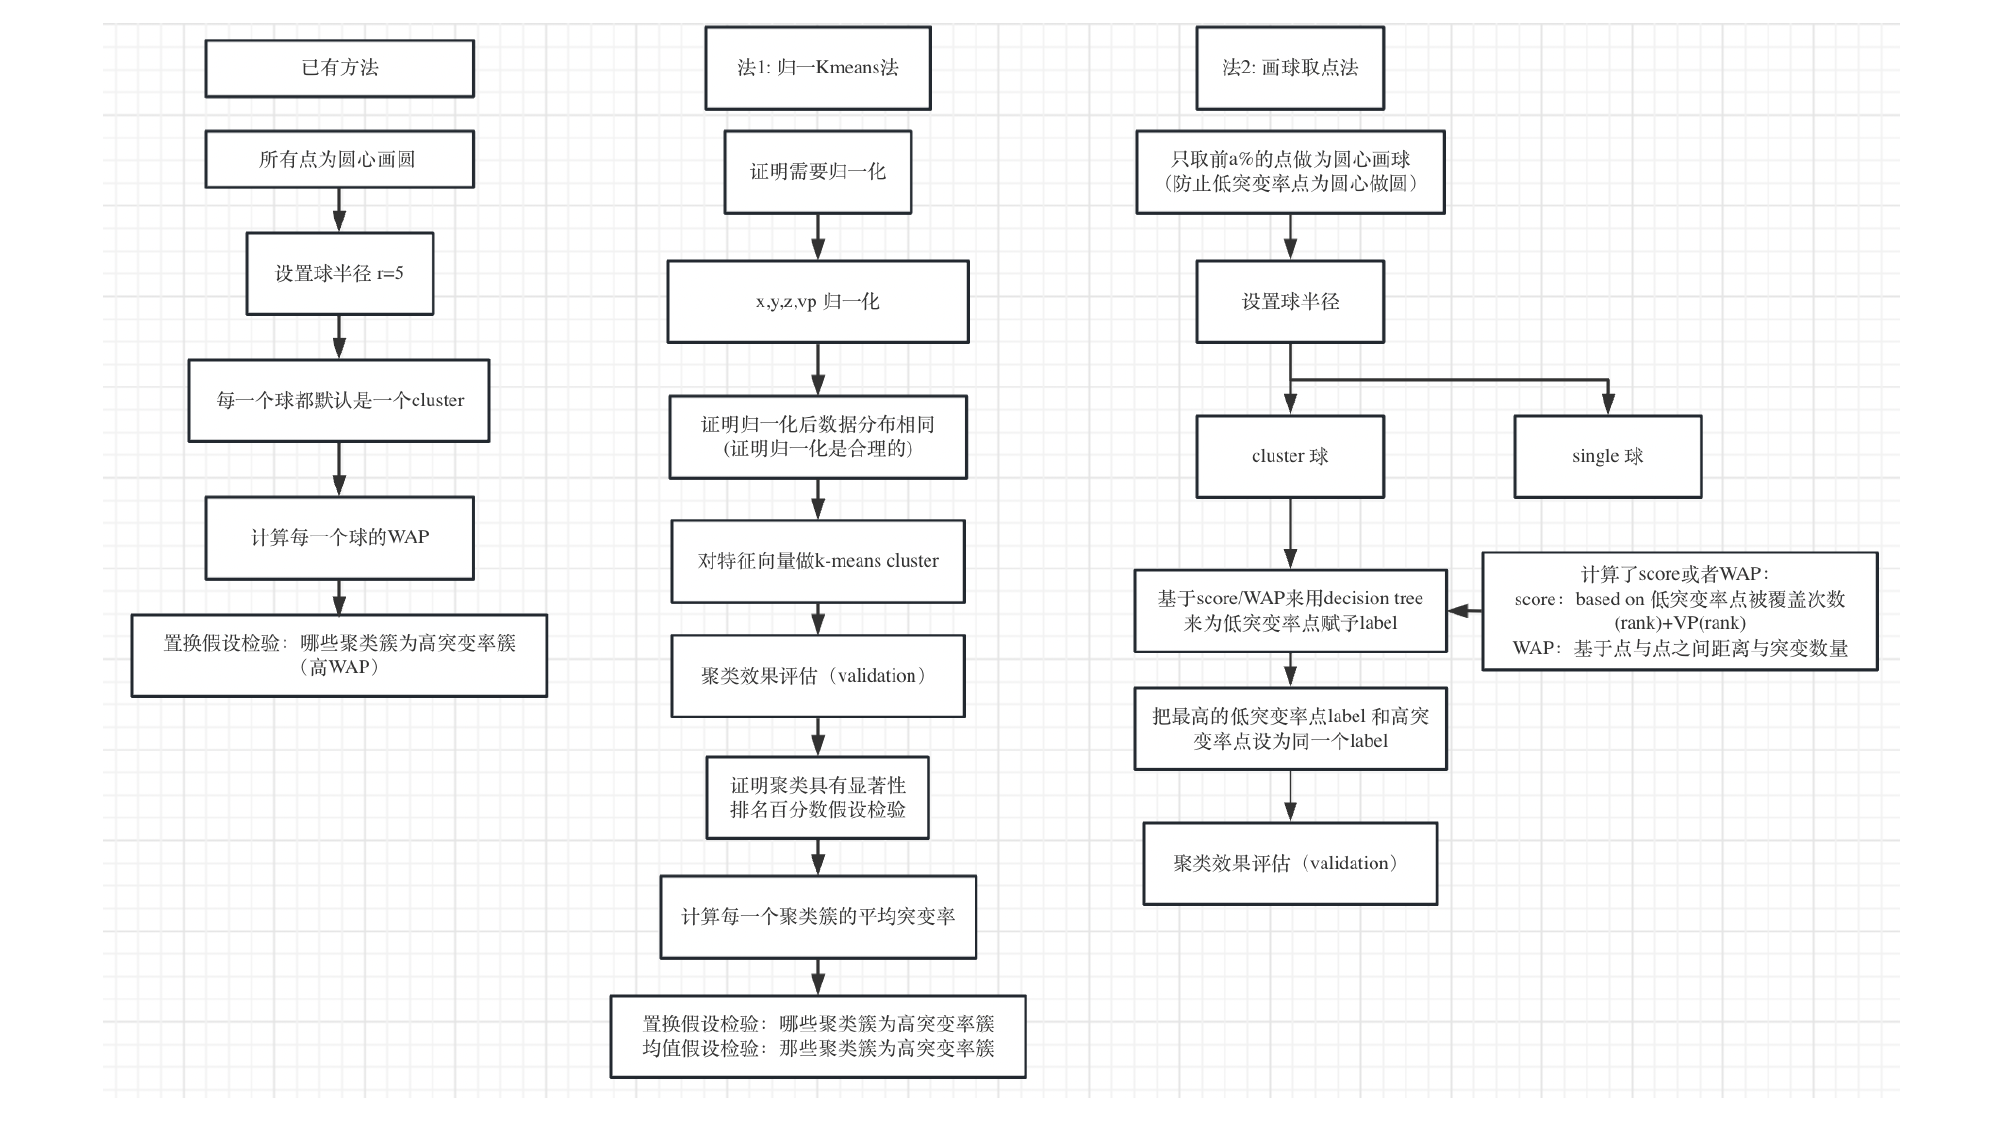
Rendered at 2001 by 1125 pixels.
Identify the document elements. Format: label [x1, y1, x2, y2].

list [103, 23, 1900, 1098]
